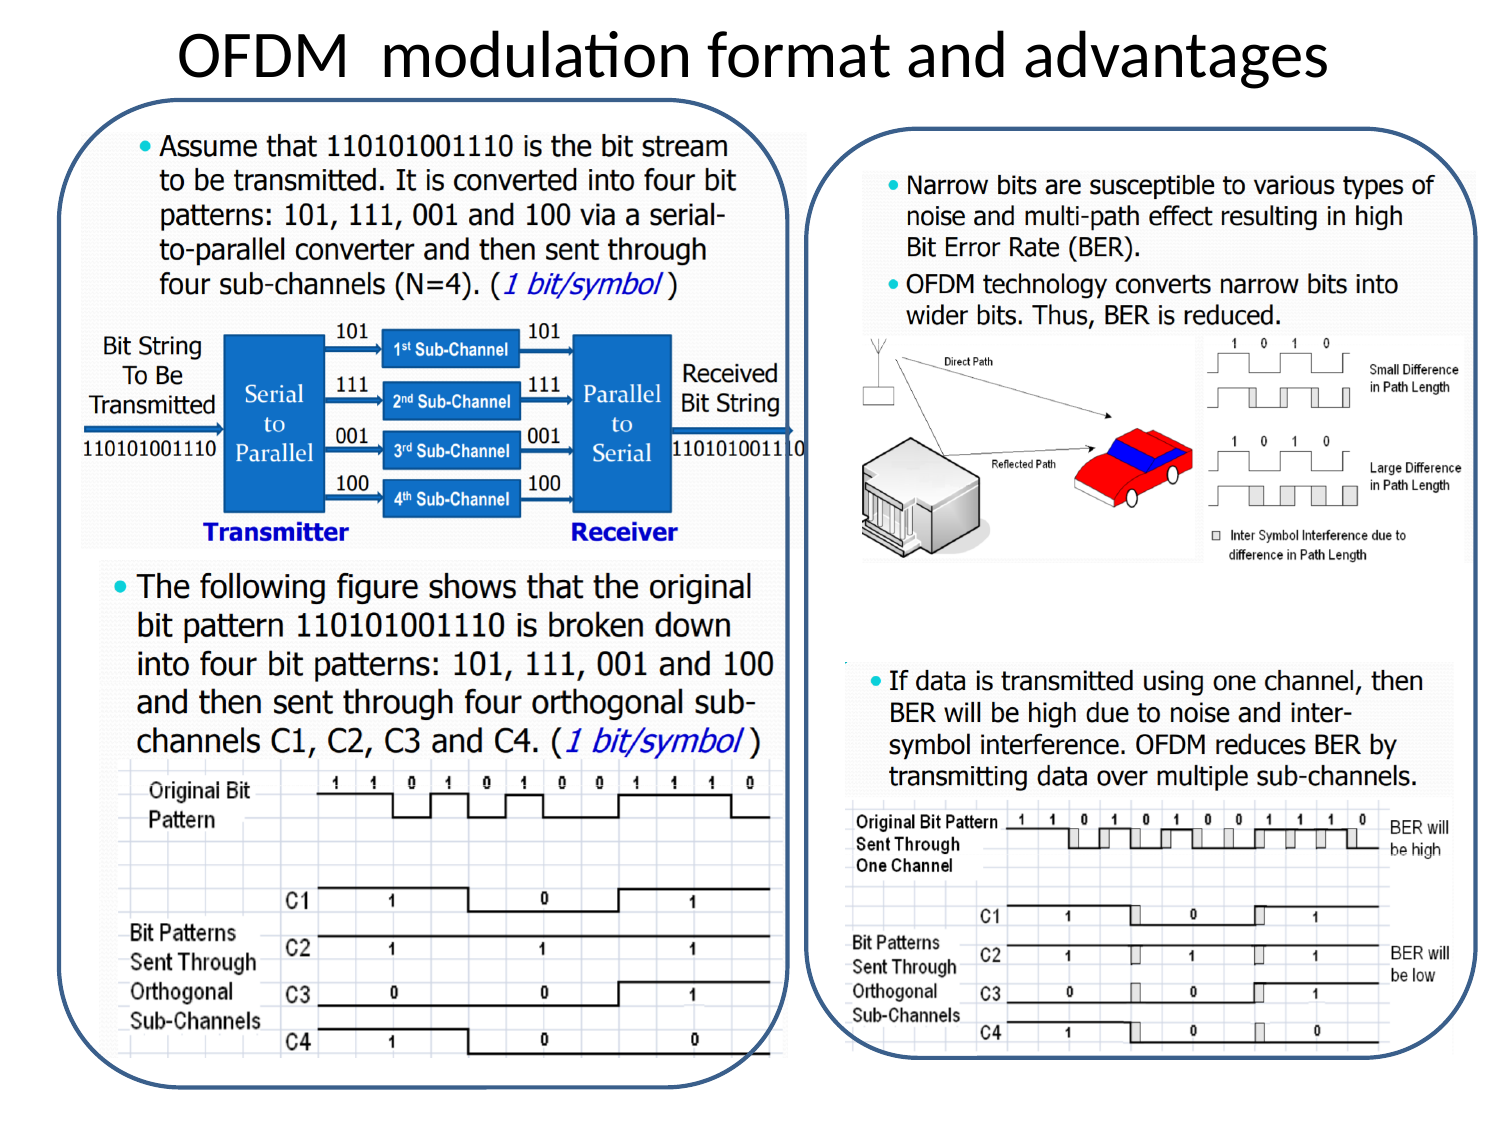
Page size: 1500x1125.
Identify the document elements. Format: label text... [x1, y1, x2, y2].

text_box [109, 1067, 738, 1090]
picture [80, 132, 807, 549]
text_box OFDM modulation format and advantages [162, 3, 1366, 98]
picture [99, 560, 788, 1059]
picture [862, 170, 1476, 563]
text_box [56, 156, 790, 1055]
text_box [97, 97, 750, 130]
text_box [804, 126, 1478, 1030]
picture [845, 662, 1454, 1055]
